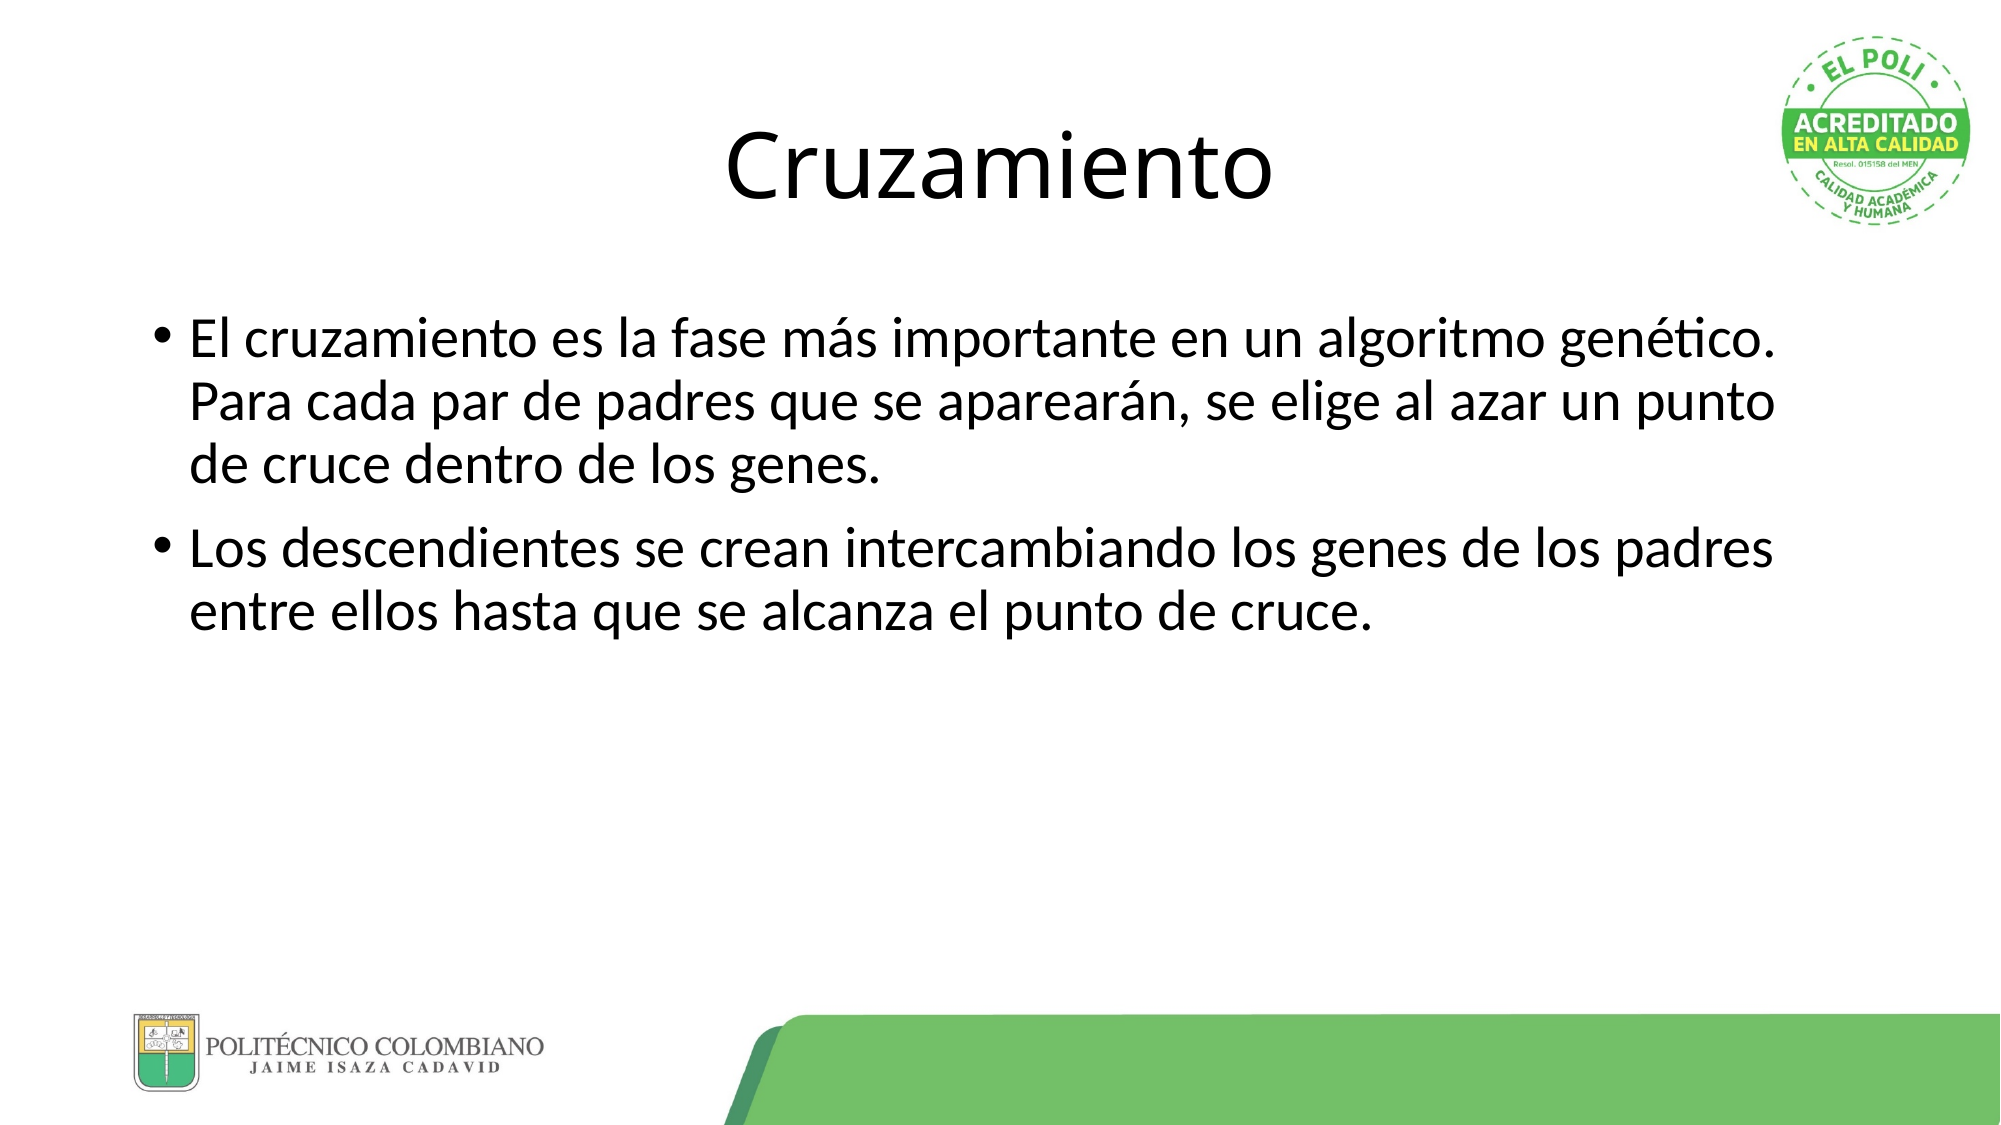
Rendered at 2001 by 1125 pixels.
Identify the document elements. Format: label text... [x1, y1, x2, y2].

list El cruzamiento es la fase más importante en un algoritmo genético. Para cada par de padres que se aparearán, se elige al azar un punto de cruce dentro de los genes. Los descendientes se crean intercambiando los genes de los padres entre ellos hasta que se alcanza el punto de cruce. [137, 299, 1863, 1014]
title Cruzamiento [137, 59, 1863, 278]
